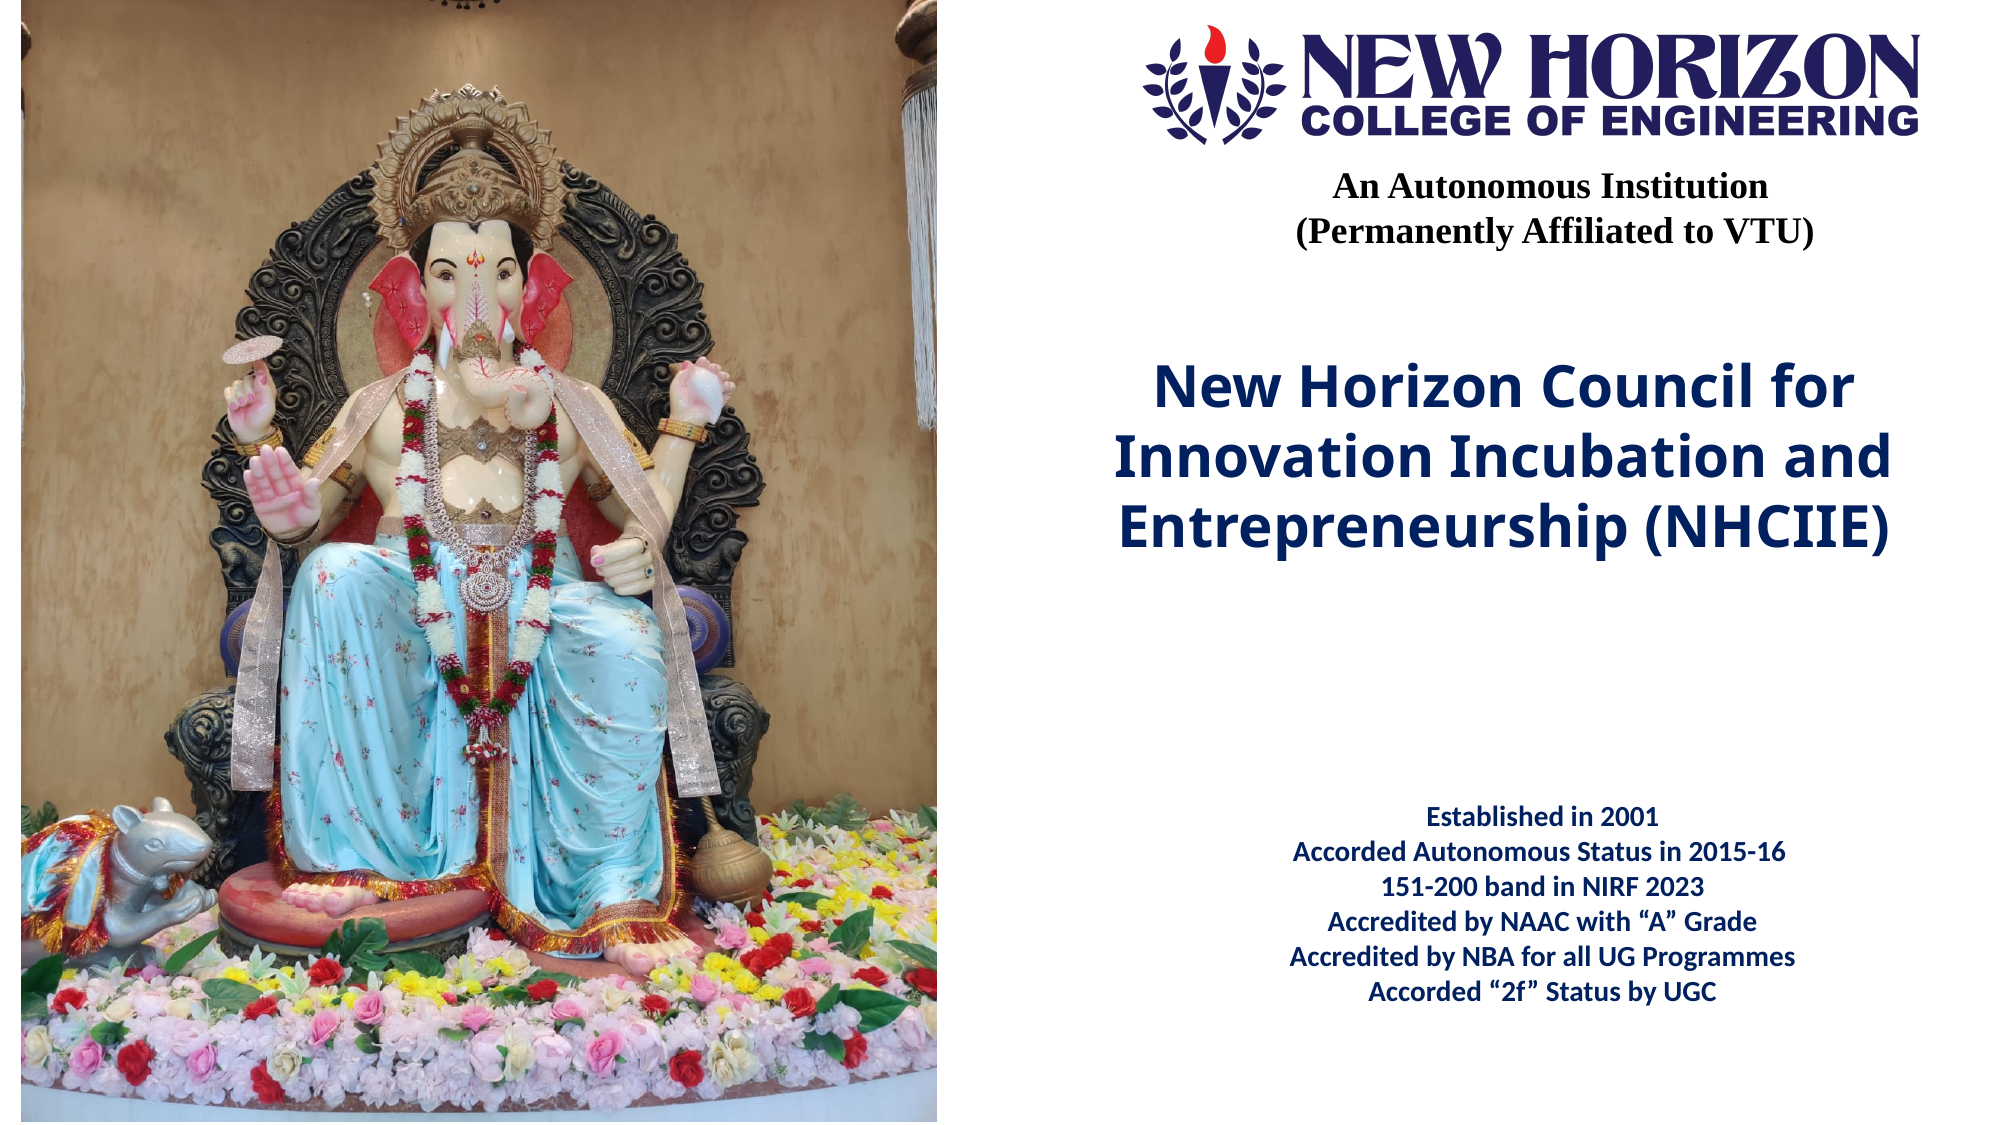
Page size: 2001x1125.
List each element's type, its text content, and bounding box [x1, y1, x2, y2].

picture [1100, 15, 1962, 154]
text_box New Horizon Council for Innovation Incubation and Entrepreneurship (NHCIIE) [1046, 342, 1962, 567]
text_box Established in 2001 Accorded Autonomous Status in 2015-16 151-200 band in NIRF 2023 Accredited by NAAC with “A” Grade Accredited by NBA for all UG Programmes Accorded “2f” Status by UGC [1085, 790, 2000, 1015]
picture [21, 0, 937, 1122]
text_box An Autonomous Institution (Permanently Affiliated to VTU) [937, 153, 2000, 259]
